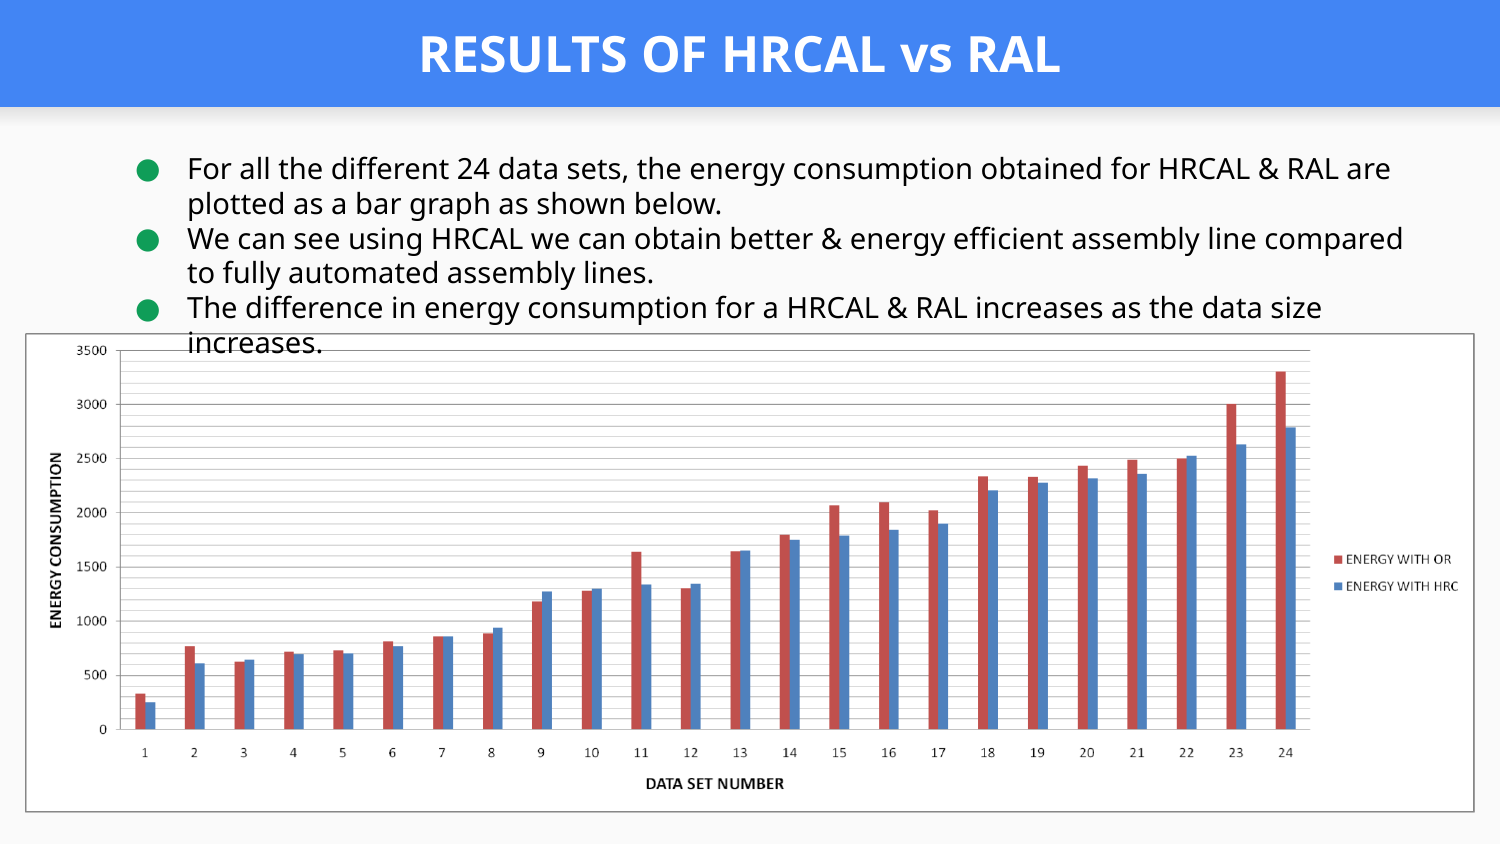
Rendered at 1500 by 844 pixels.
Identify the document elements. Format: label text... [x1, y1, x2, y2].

title RESULTS OF HRCAL vs RAL [16, 2, 1464, 102]
text_box For all the different 24 data sets, the energy consumption obtained for HRCAL & RAL are plotted as a bar graph as shown below. We can see using HRCAL we can obtain better & energy efficient assembly line compared to fully automated assembly lines. The difference in energy consumption for a HRCAL & RAL increases as the data size increases. [97, 135, 1446, 331]
picture [24, 332, 1476, 814]
